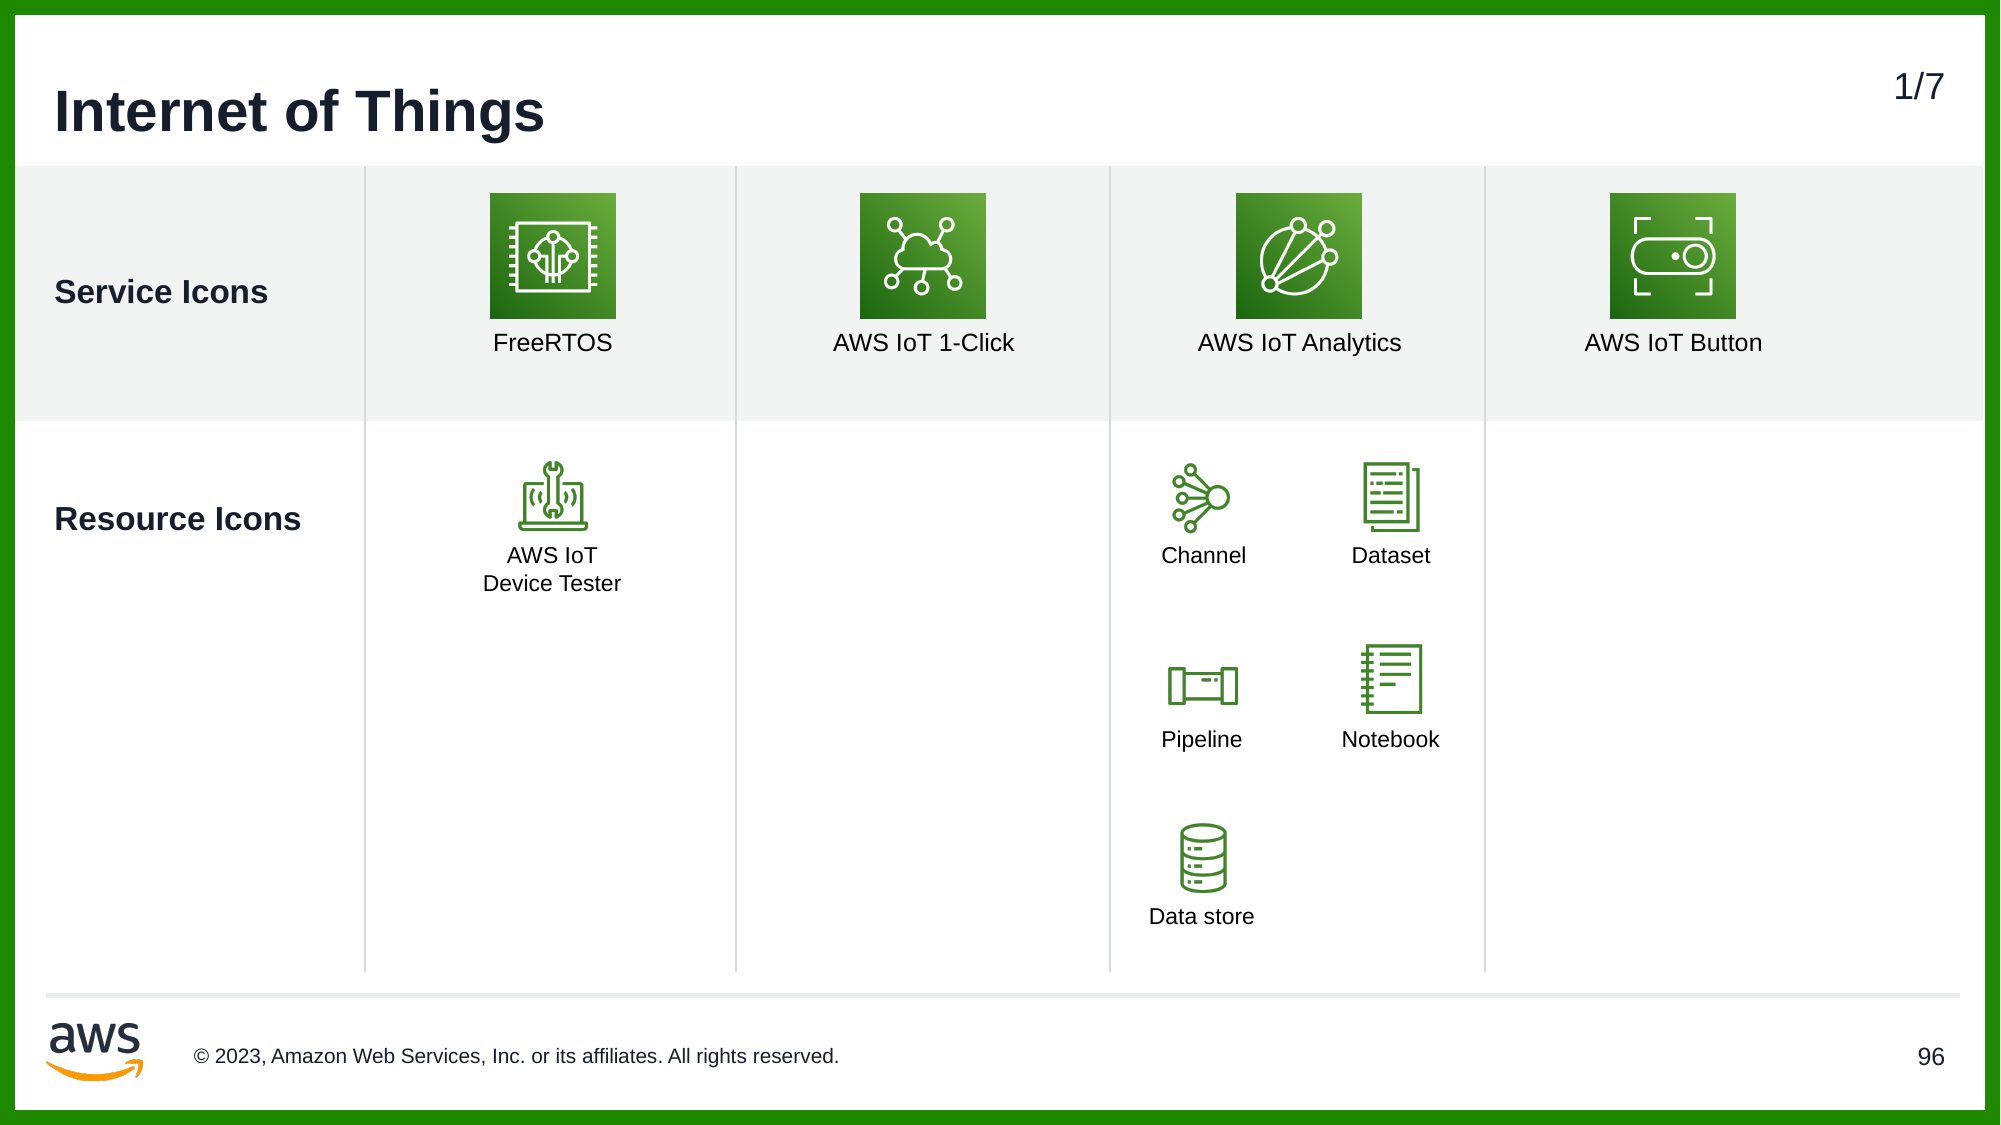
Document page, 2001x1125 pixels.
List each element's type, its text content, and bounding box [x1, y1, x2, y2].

title Internet of Things [39, 59, 1457, 166]
text_box AWS IoT Analytics [1113, 319, 1484, 364]
picture [1166, 820, 1242, 896]
picture [1236, 193, 1362, 319]
text_box Dataset [1290, 532, 1484, 575]
text_box FreeRTOS [369, 319, 735, 364]
picture [1353, 641, 1429, 717]
slide_number 96 [1493, 1025, 1961, 1086]
text_box Data store [1111, 894, 1302, 937]
text_box Pipeline [1111, 717, 1290, 760]
picture [490, 193, 616, 319]
text_box Channel [1106, 532, 1110, 575]
picture [1162, 460, 1238, 536]
text_box AWS IoT Button [1493, 319, 1855, 364]
text_box Data store [1102, 894, 1110, 937]
text_box AWS IoT Device Tester [463, 533, 642, 603]
text_box Notebook [1290, 717, 1484, 760]
text_box Notebook [1485, 717, 1491, 760]
picture [860, 193, 986, 319]
picture [1610, 193, 1736, 319]
picture [1165, 648, 1241, 724]
text_box Dataset [1485, 532, 1492, 575]
picture [46, 1023, 143, 1081]
text_box AWS IoT 1-Click [736, 319, 1109, 364]
text_box Channel [1111, 532, 1290, 575]
picture [514, 458, 591, 534]
list 1/7 [1693, 59, 1961, 166]
footer © 2023, Amazon Web Services, Inc. or its affiliates. All rights reserved. [178, 1025, 911, 1086]
text_box Pipeline [1102, 717, 1110, 760]
picture [1354, 459, 1430, 535]
